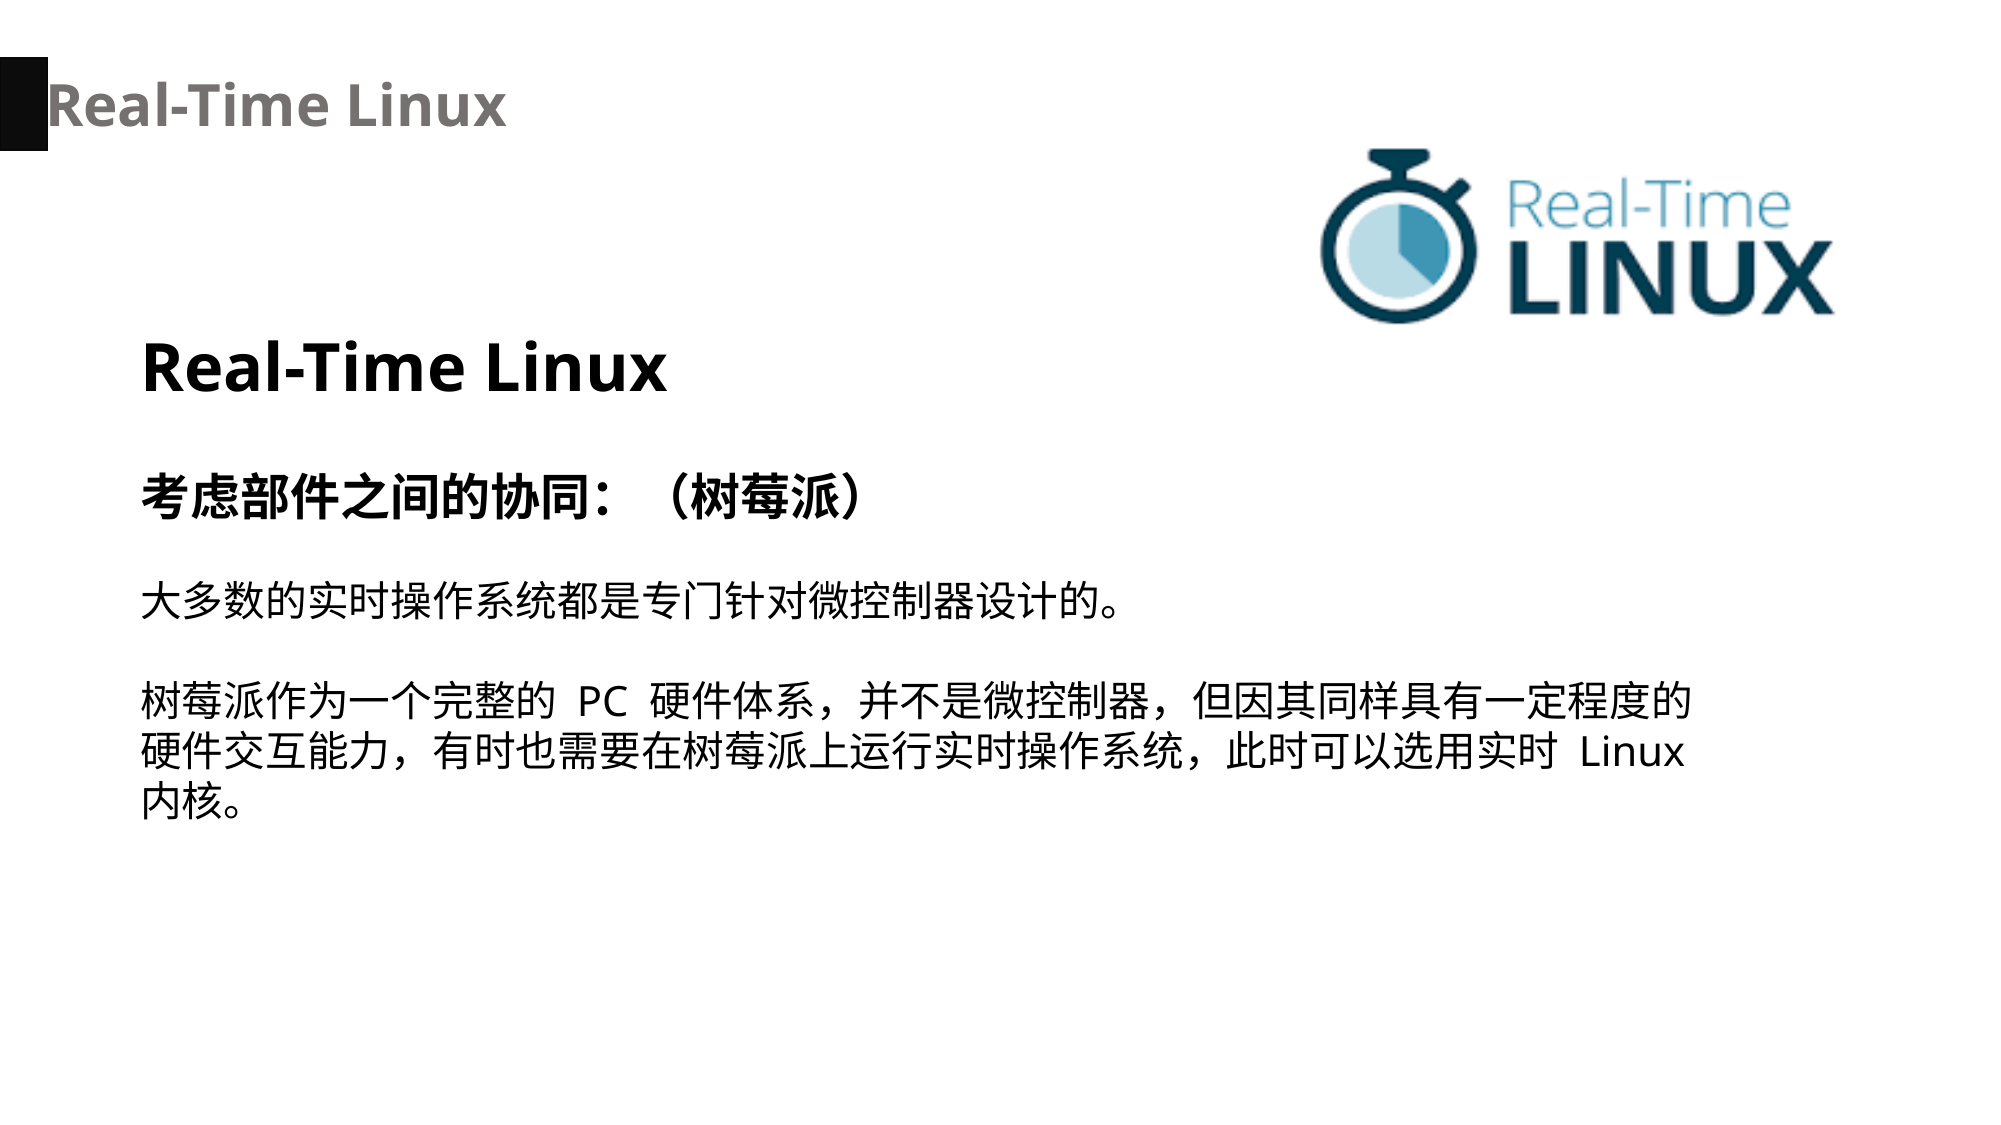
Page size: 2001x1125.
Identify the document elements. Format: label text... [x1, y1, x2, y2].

text_box [0, 57, 48, 151]
picture [1319, 89, 1838, 385]
text_box Real-Time Linux 考虑部件之间的协同：（树莓派） 大多数的实时操作系统都是专门针对微控制器设计的。 树莓派作为一个完整的 PC 硬件体系，并不是微控制器，但因其同样具有一定程度的硬件交互能力，有时也需要在树莓派上运行实时操作系统，此时可以选用实时 Linux 内核。 [125, 317, 1736, 833]
text_box Real-Time Linux [30, 60, 522, 146]
